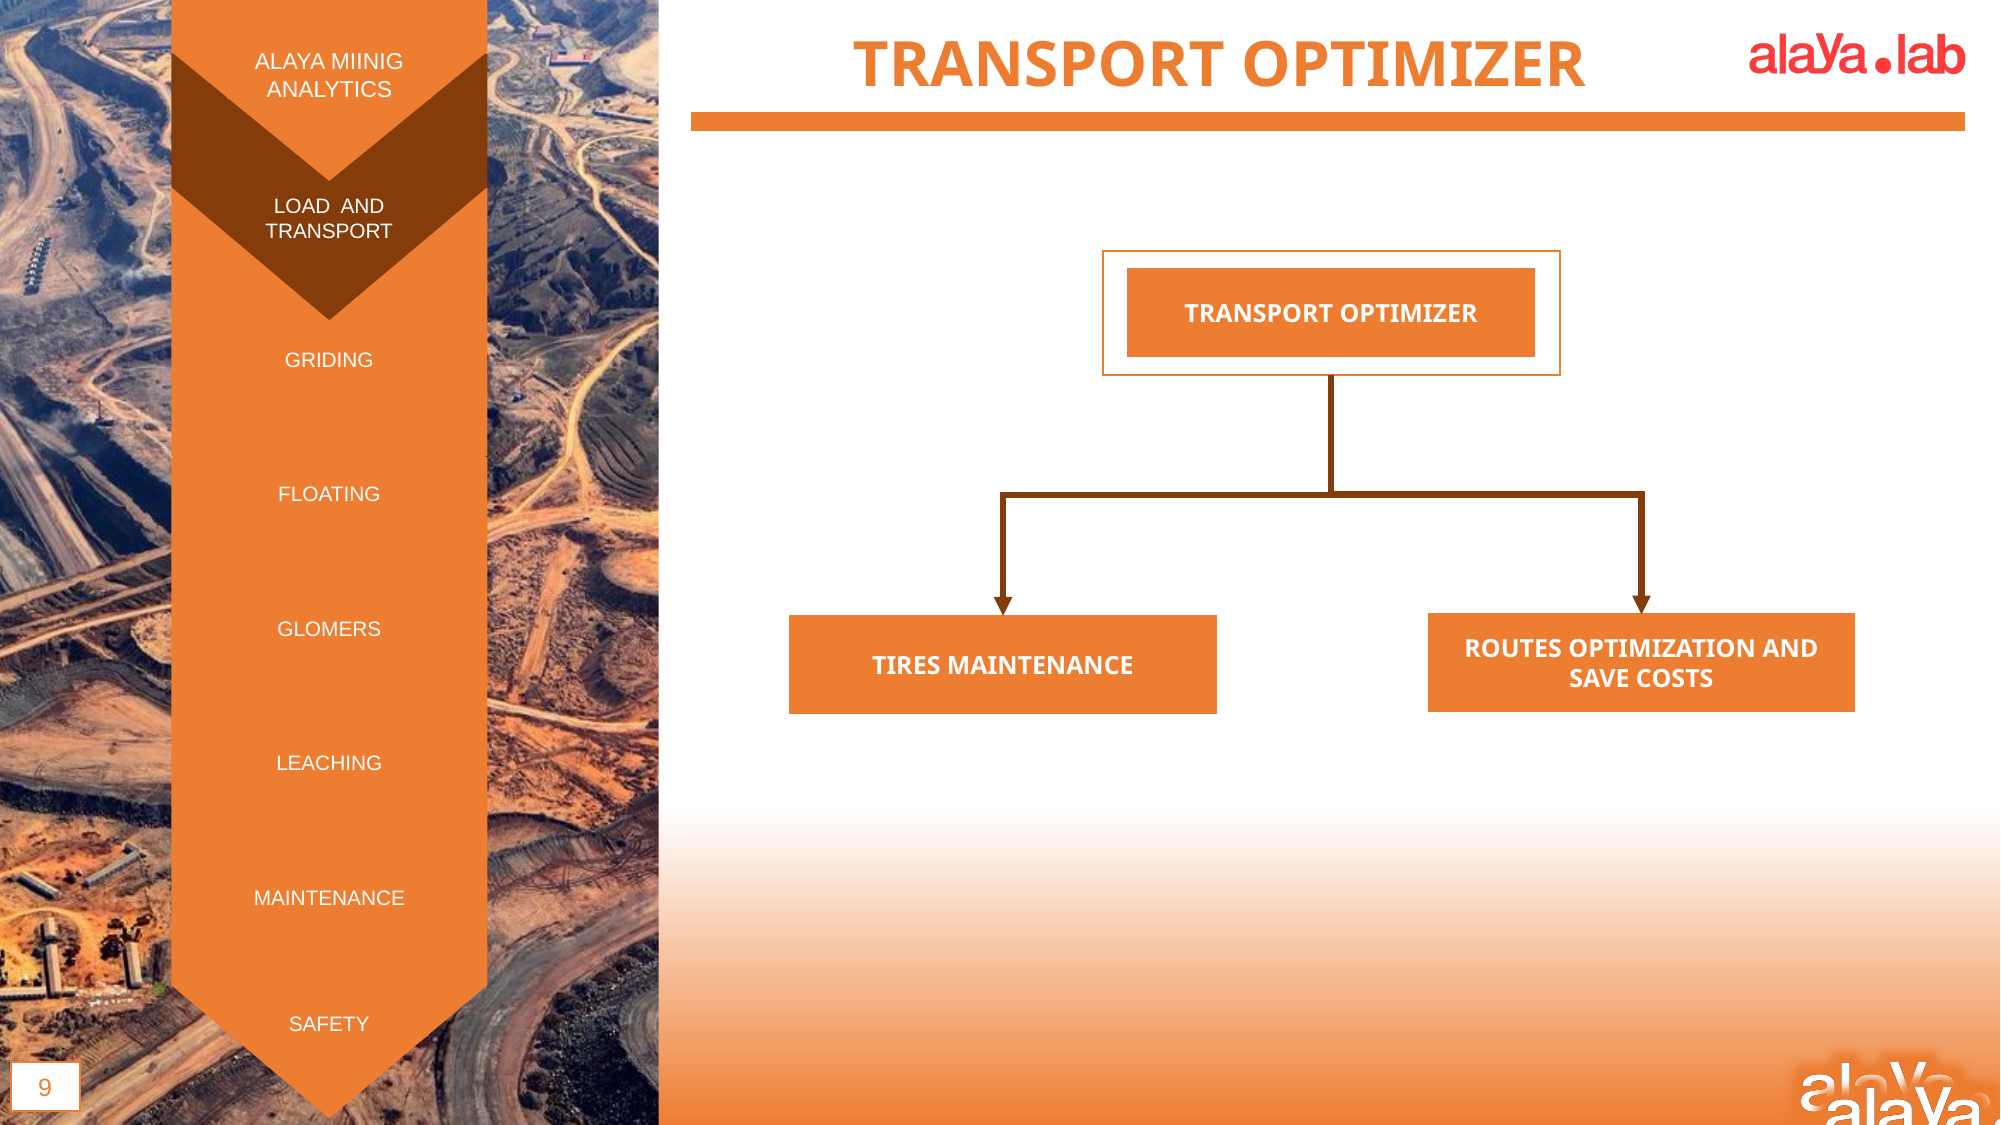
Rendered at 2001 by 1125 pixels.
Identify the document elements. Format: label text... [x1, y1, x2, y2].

text_box TRANSPORT OPTIMIZER [848, 12, 1675, 110]
picture [0, 0, 659, 1125]
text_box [171, 0, 488, 1119]
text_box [1366, 339, 1607, 650]
text_box ROUTES OPTIMIZATION AND SAVE COSTS [1428, 613, 1855, 712]
text_box TIRES MAINTENANCE [789, 615, 1217, 714]
picture [1801, 1062, 2000, 1125]
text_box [1046, 331, 1288, 660]
picture [1747, 3, 2000, 119]
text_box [1102, 251, 1560, 375]
